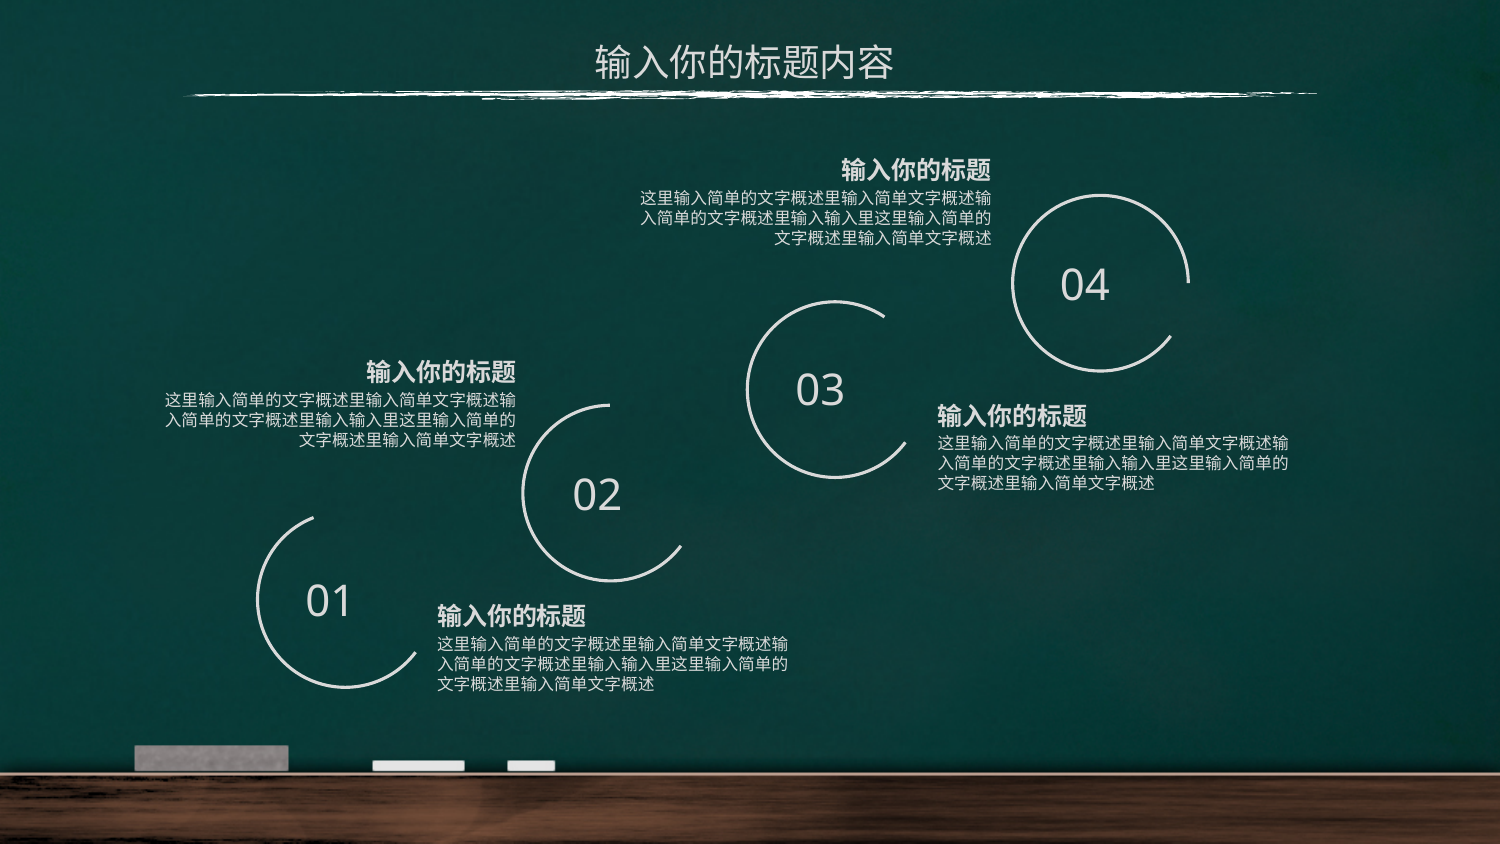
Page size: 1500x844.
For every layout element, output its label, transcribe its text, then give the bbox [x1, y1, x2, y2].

text_box 输入你的标题内容 [579, 32, 910, 88]
text_box 输入你的标题 这里输入简单的文字概述里输入简单文字概述输入简单的文字概述里输入输入里这里输入简单的文字概述里输入简单文字概述 [620, 147, 1007, 295]
picture [0, 0, 1500, 844]
text_box 输入你的标题 这里输入简单的文字概述里输入简单文字概述输入简单的文字概述里输入输入里这里输入简单的文字概述里输入简单文字概述 [422, 593, 809, 741]
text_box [1012, 195, 1189, 372]
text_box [747, 301, 924, 478]
text_box 输入你的标题 这里输入简单的文字概述里输入简单文字概述输入简单的文字概述里输入输入里这里输入简单的文字概述里输入简单文字概述 [144, 349, 532, 498]
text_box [522, 404, 699, 582]
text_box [182, 89, 1318, 101]
text_box 输入你的标题 这里输入简单的文字概述里输入简单文字概述输入简单的文字概述里输入输入里这里输入简单的文字概述里输入简单文字概述 [922, 392, 1310, 540]
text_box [257, 511, 434, 688]
